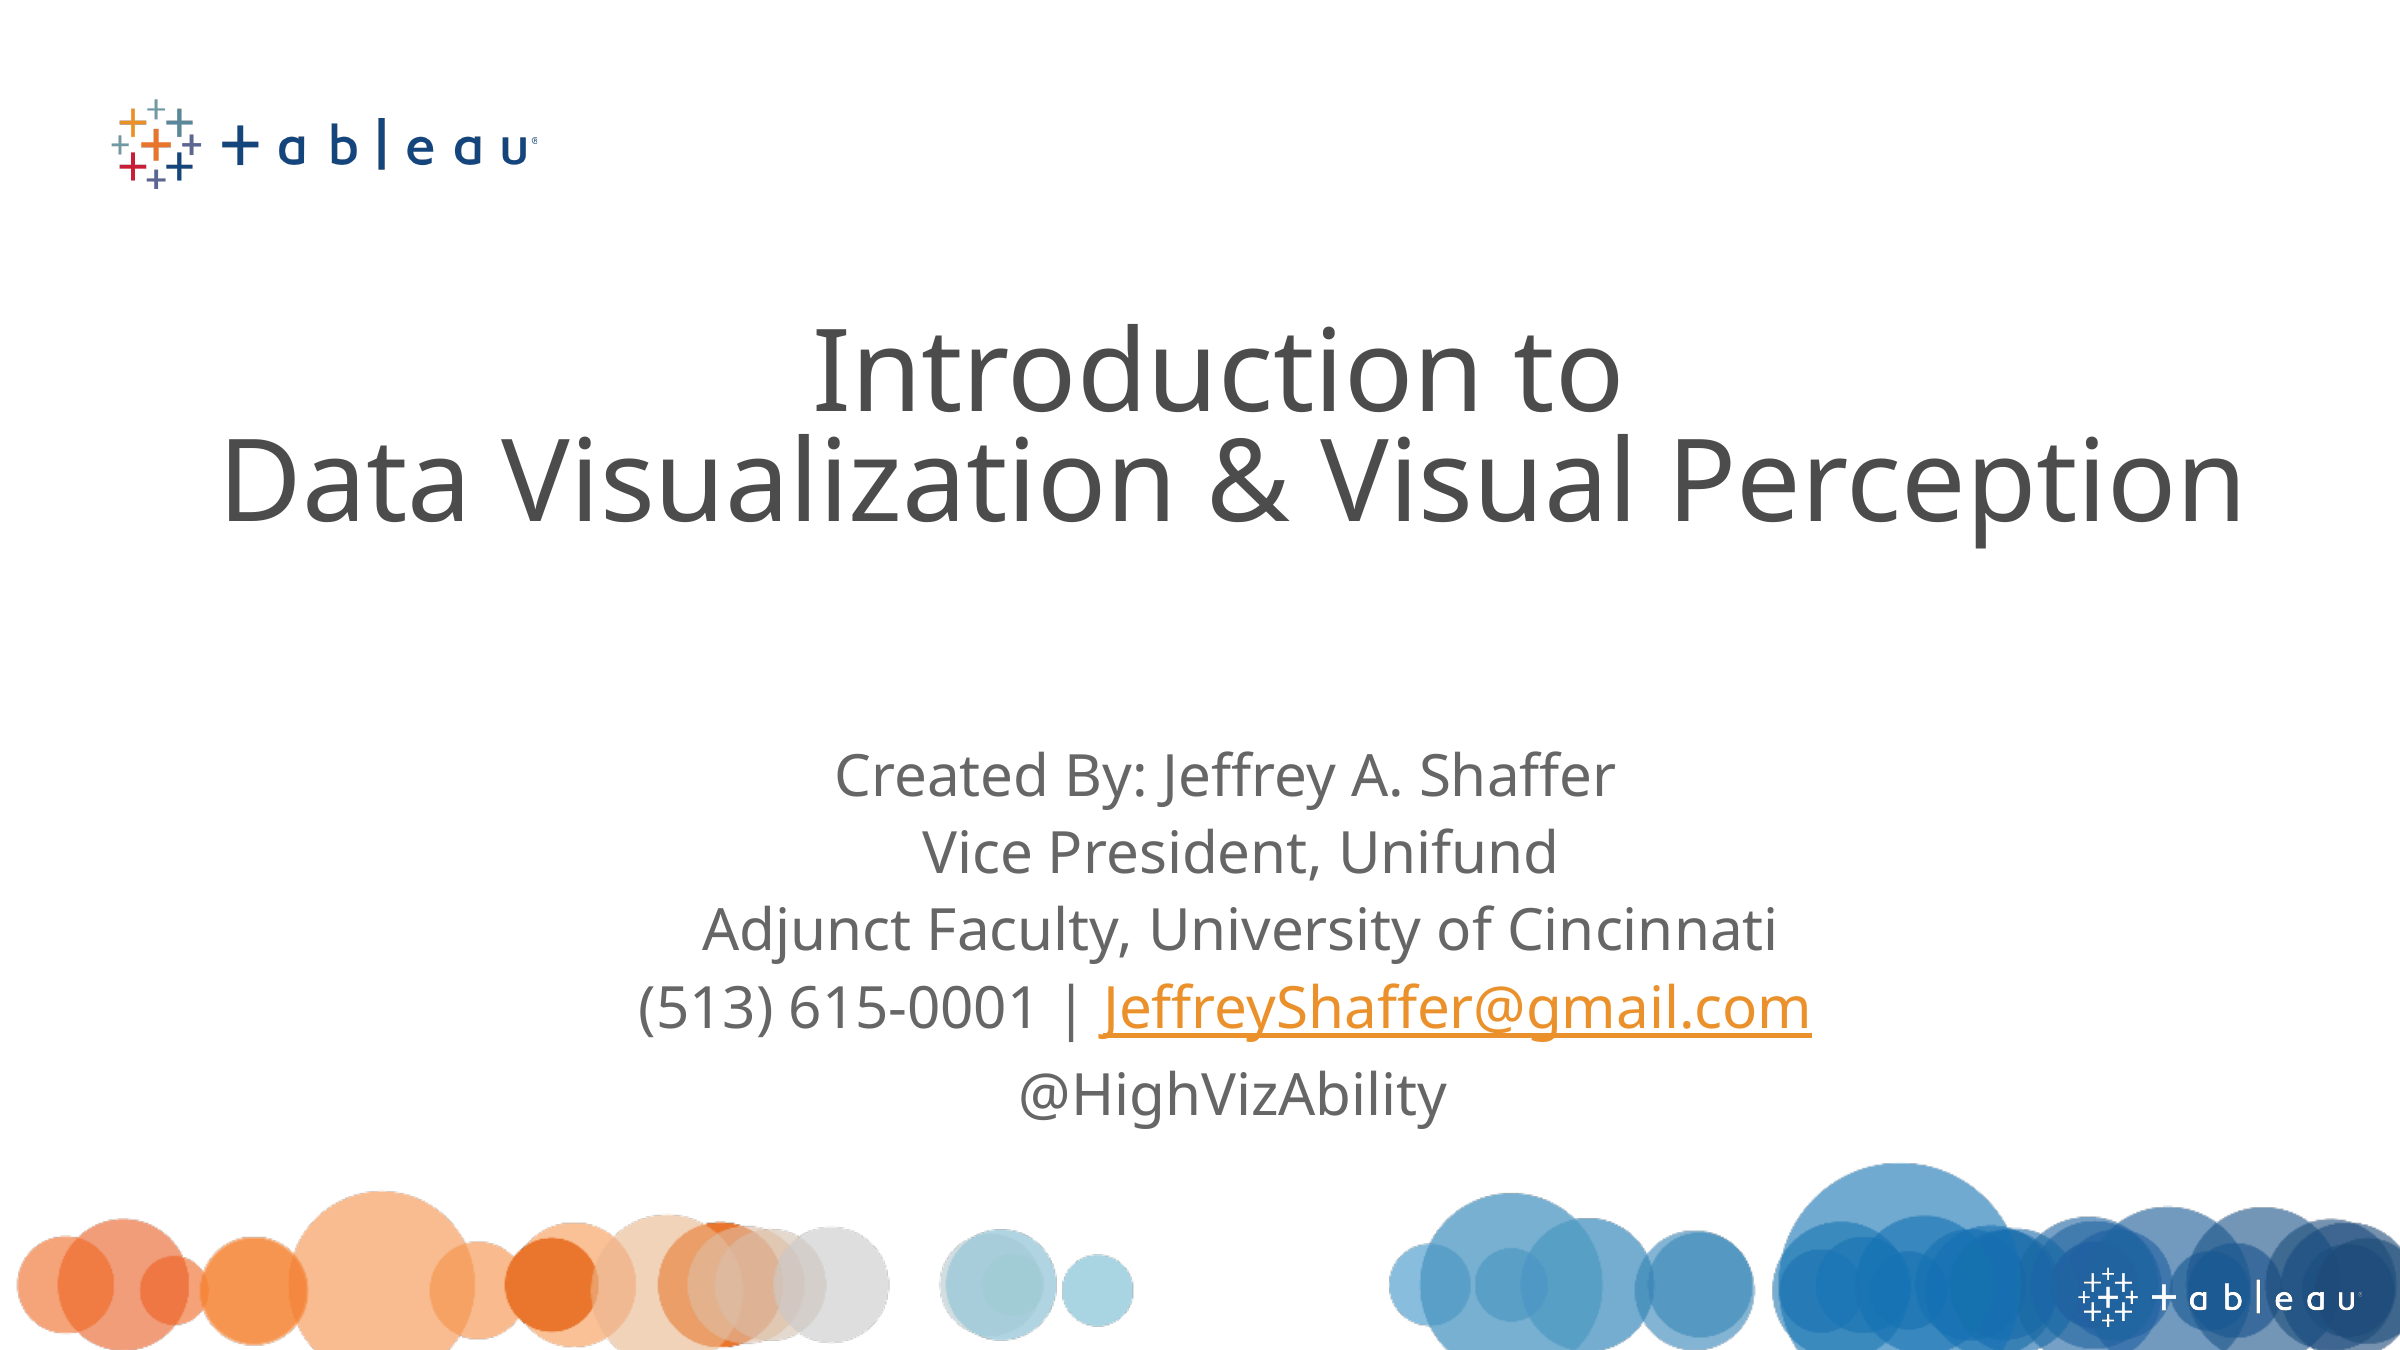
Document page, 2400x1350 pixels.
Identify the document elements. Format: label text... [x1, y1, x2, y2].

list Introduction to Data Visualization & Visual Perception [146, 323, 2320, 622]
text_box Created By: Jeffrey A. Shaffer Vice President, Unifund Adjunct Faculty, University of Cincinnati (513) 615-0001 | JeffreyShaffer@gmail.com @HighVizAbility [399, 724, 2067, 1281]
picture [0, 1137, 2400, 1350]
